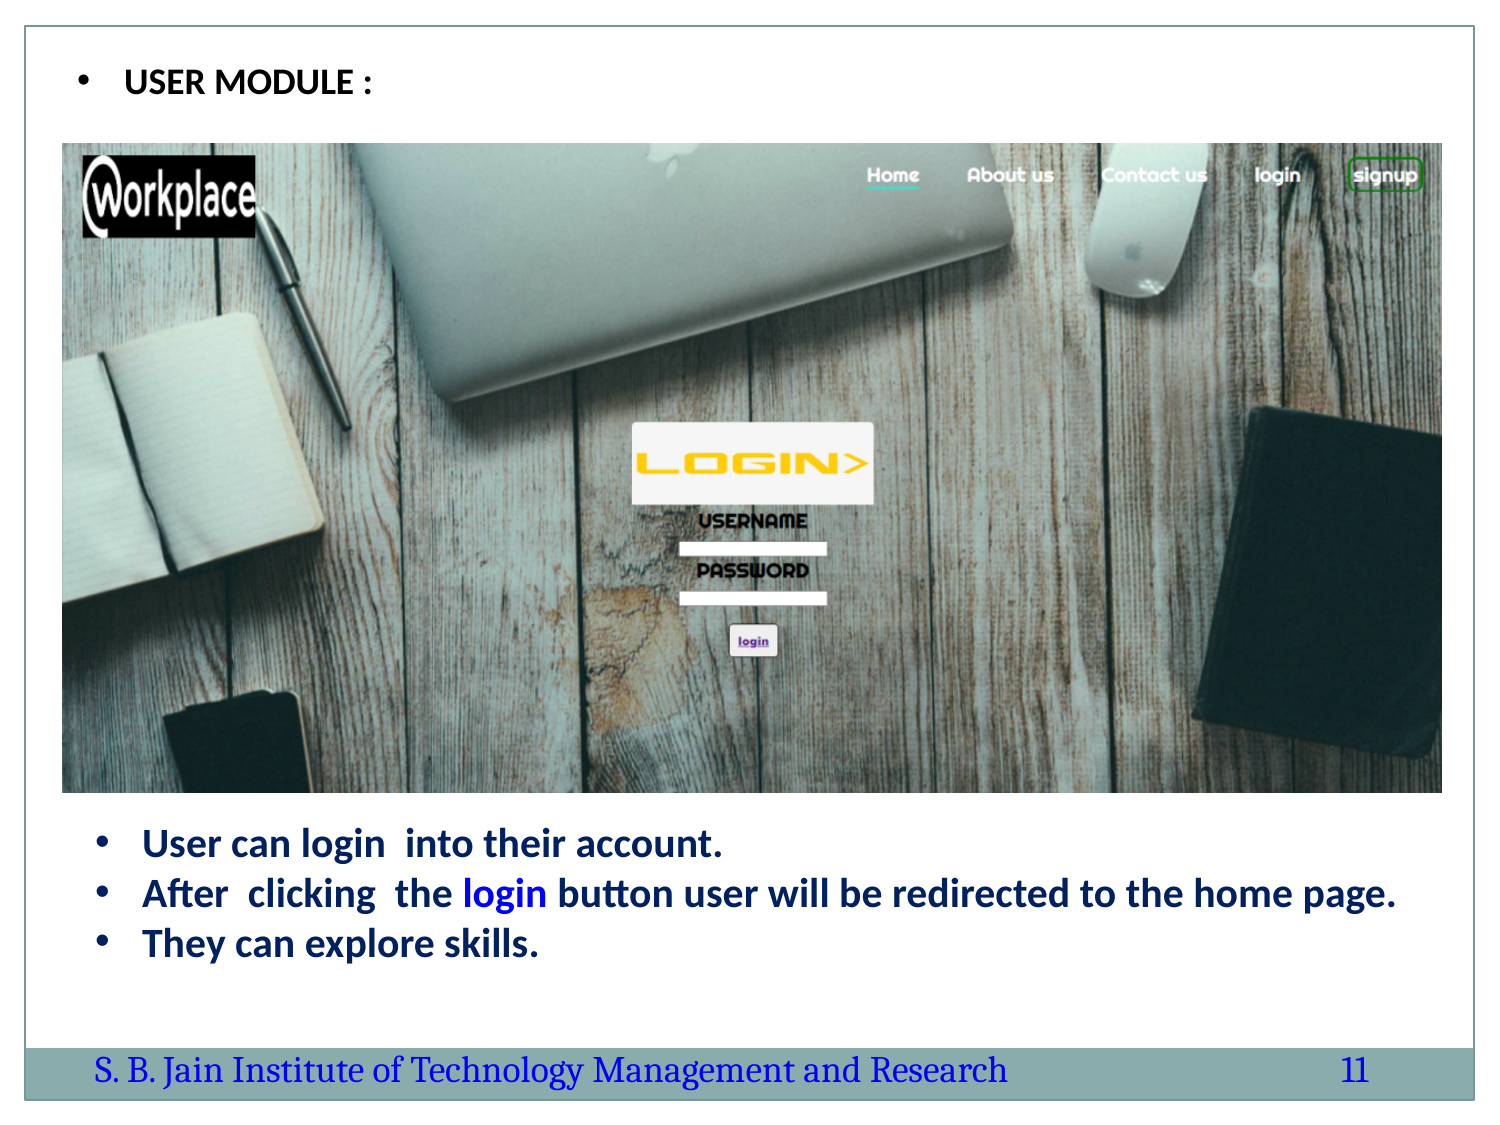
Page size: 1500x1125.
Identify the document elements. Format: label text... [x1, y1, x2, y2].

text_box User can login into their account. After clicking the login button user will be redirected to the home page. They can explore skills. [80, 808, 1424, 974]
picture [62, 142, 1443, 793]
text_box S. B. Jain Institute of Technology Management and Research [80, 1037, 1118, 1098]
text_box USER MODULE : [62, 49, 833, 110]
text_box 11 [1326, 1037, 1500, 1098]
